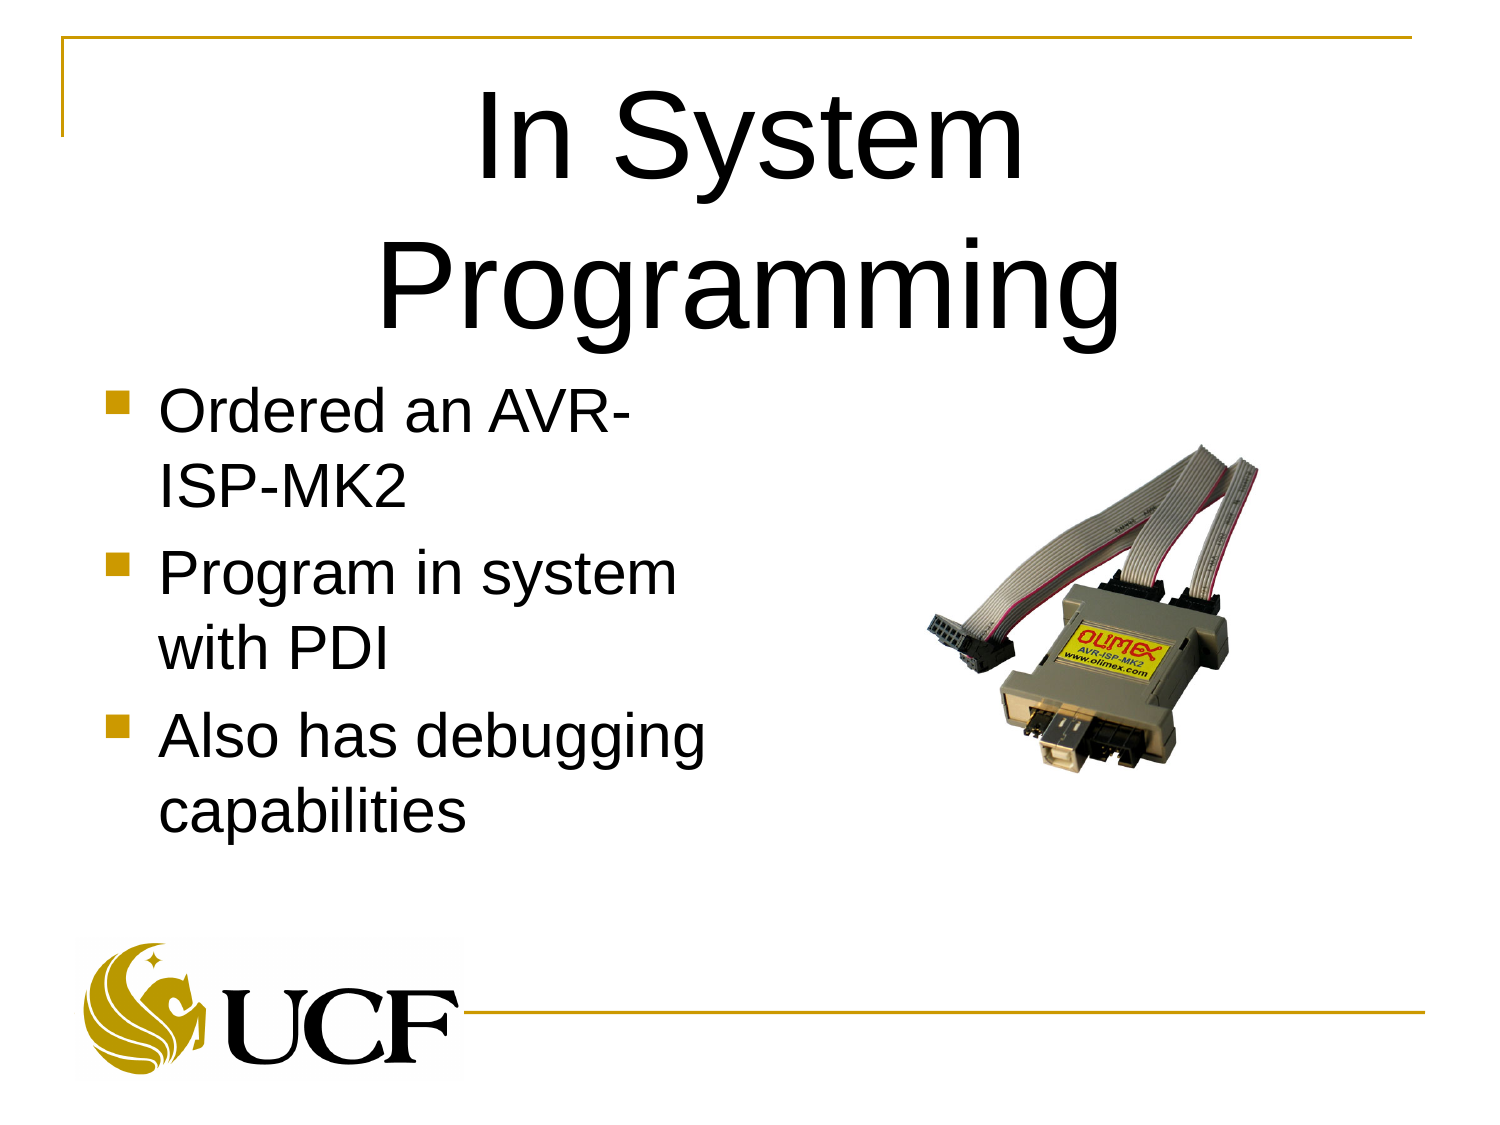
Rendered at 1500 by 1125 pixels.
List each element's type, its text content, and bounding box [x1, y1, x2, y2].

picture [74, 937, 464, 1082]
picture [924, 444, 1263, 774]
list Ordered an AVR-ISP-MK2 Program in system with PDI Also has debugging capabilities [87, 362, 750, 1038]
title In System Programming [75, 45, 1425, 233]
